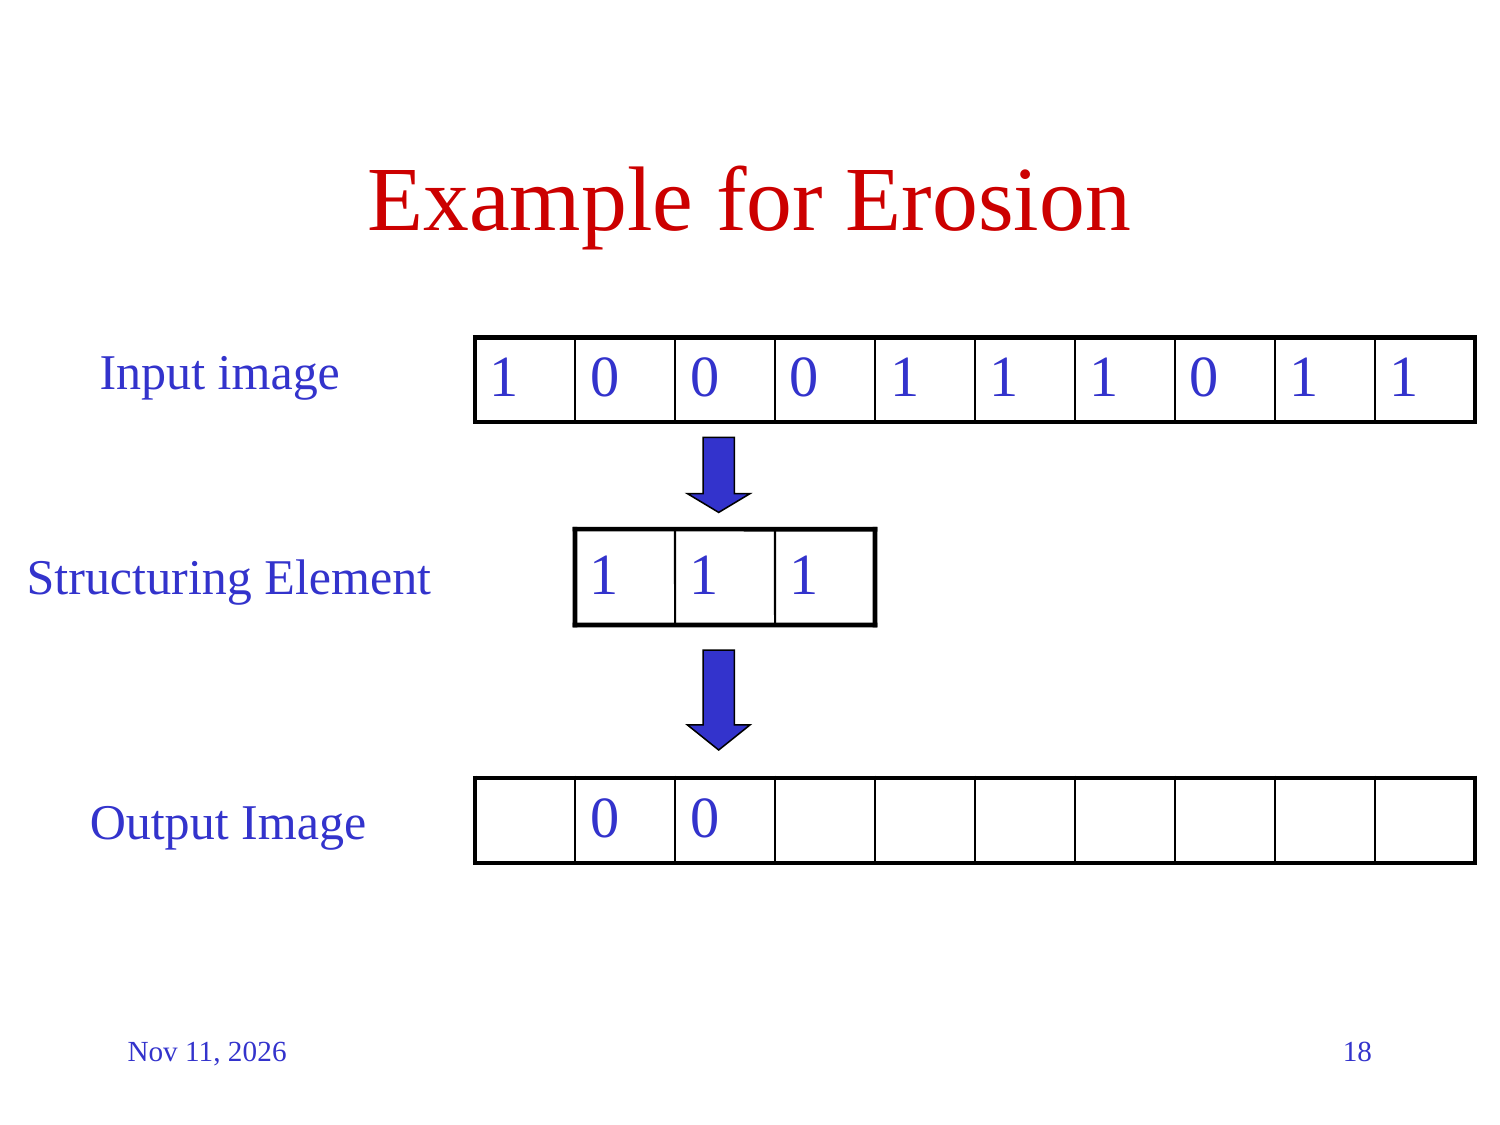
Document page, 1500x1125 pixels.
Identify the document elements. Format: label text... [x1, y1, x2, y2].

table_header 0 [676, 340, 774, 420]
table_header 0 [676, 780, 774, 861]
text_box Output Image [74, 781, 382, 857]
table_header 1 [1076, 340, 1174, 420]
table_header 1 [1276, 340, 1374, 420]
table_header [776, 780, 874, 861]
table_header 0 [776, 340, 874, 420]
table_header [976, 780, 1074, 861]
table_header [477, 780, 574, 861]
table_header [1276, 780, 1374, 861]
table_header 1 [976, 340, 1074, 420]
table_header 1 [477, 340, 574, 420]
table_header 0 [1176, 340, 1274, 420]
title Example for Erosion [112, 99, 1388, 288]
table_header 1 [1376, 340, 1473, 420]
text_box Structuring Element [11, 537, 447, 613]
slide_number 18 [1074, 1024, 1388, 1101]
table_header 0 [576, 780, 674, 861]
table_header [876, 780, 974, 861]
text_box Input image [84, 331, 356, 407]
table_header [1176, 780, 1274, 861]
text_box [574, 437, 876, 751]
table_header [1076, 780, 1174, 861]
table_header [1376, 780, 1473, 861]
slide_number 23-Dec-20 [112, 1024, 426, 1101]
table_header 1 [876, 340, 974, 420]
table_header 0 [576, 340, 674, 420]
